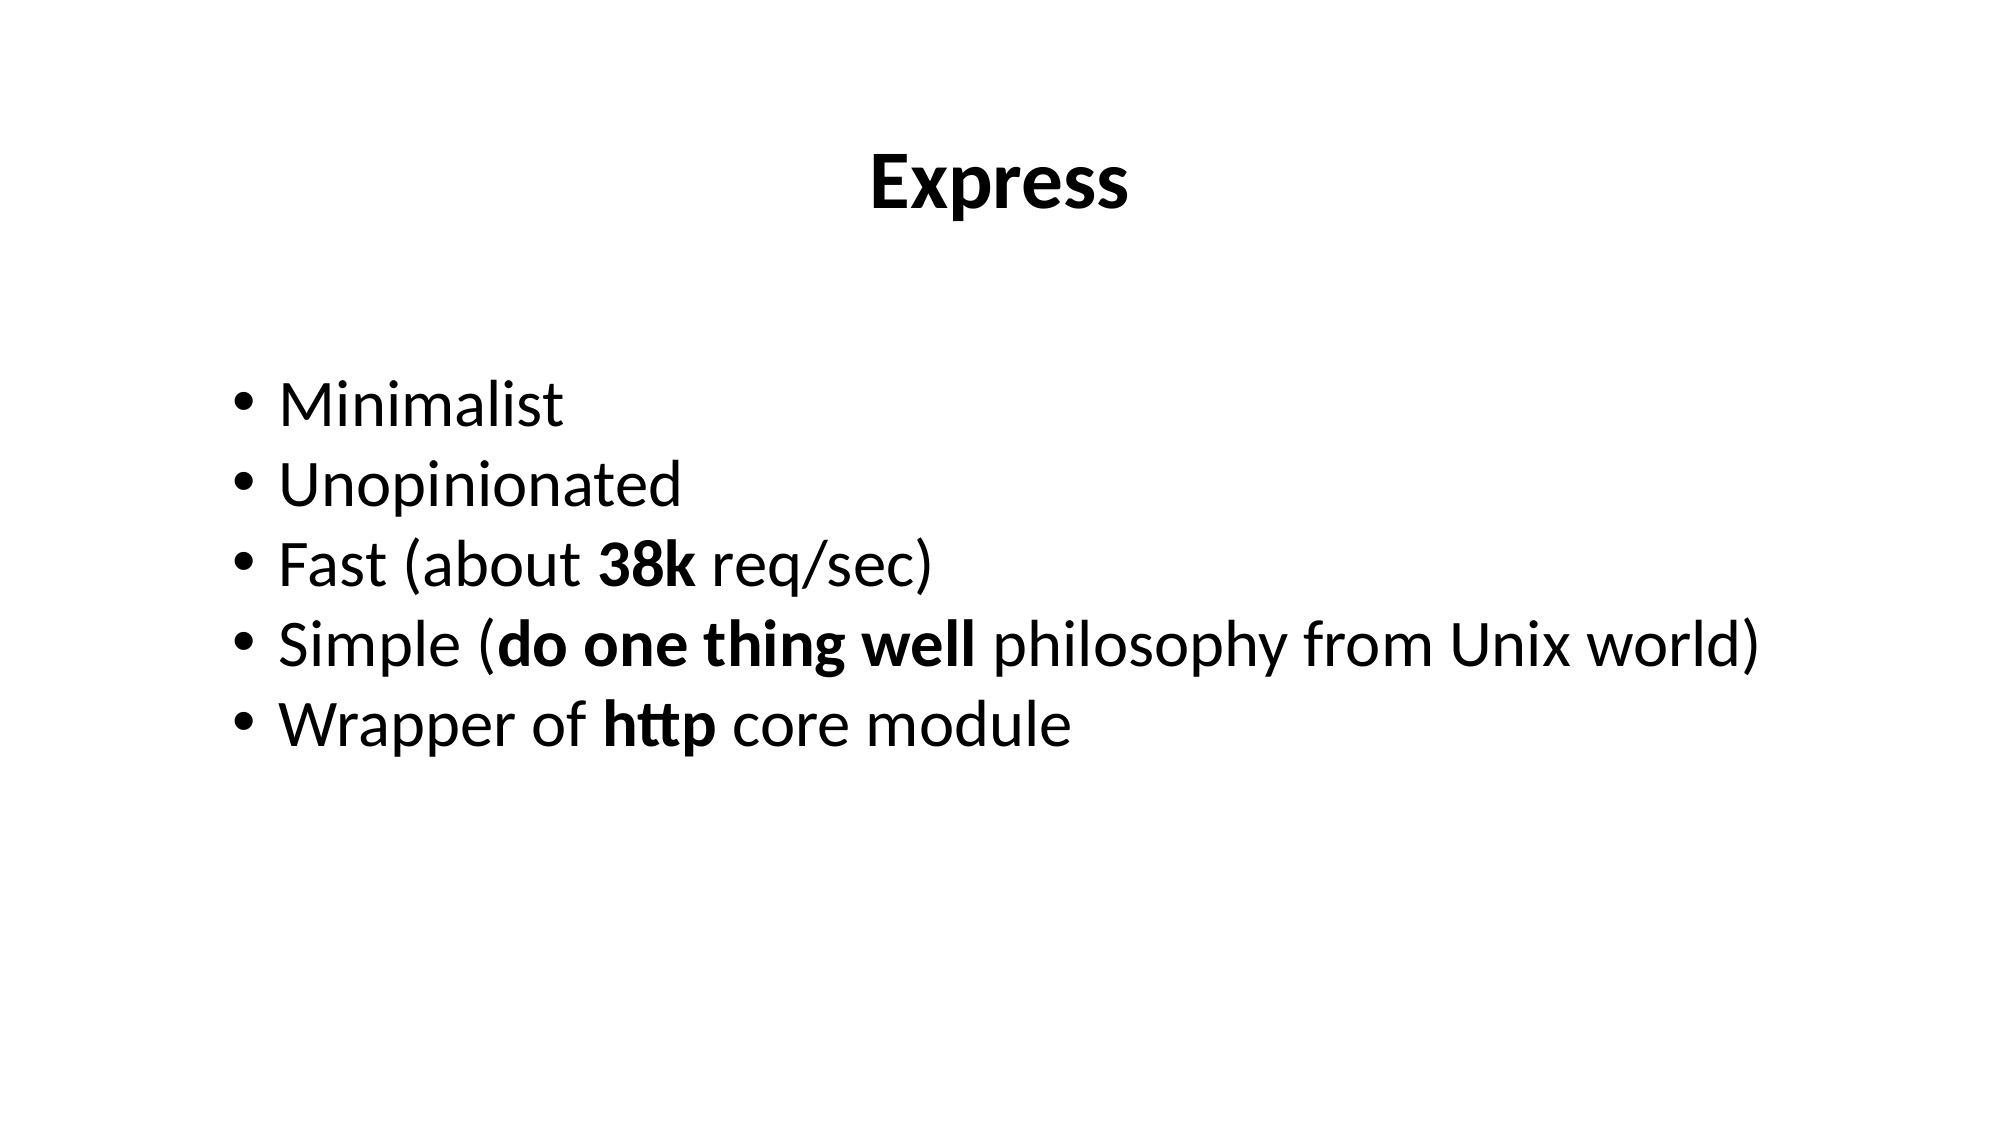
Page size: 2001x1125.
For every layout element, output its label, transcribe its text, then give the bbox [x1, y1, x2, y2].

text_box Express [0, 118, 2000, 233]
text_box Minimalist Unopinionated Fast (about 38k req/sec) Simple (do one thing well philosophy from Unix world) Wrapper of http core module [217, 352, 1783, 768]
